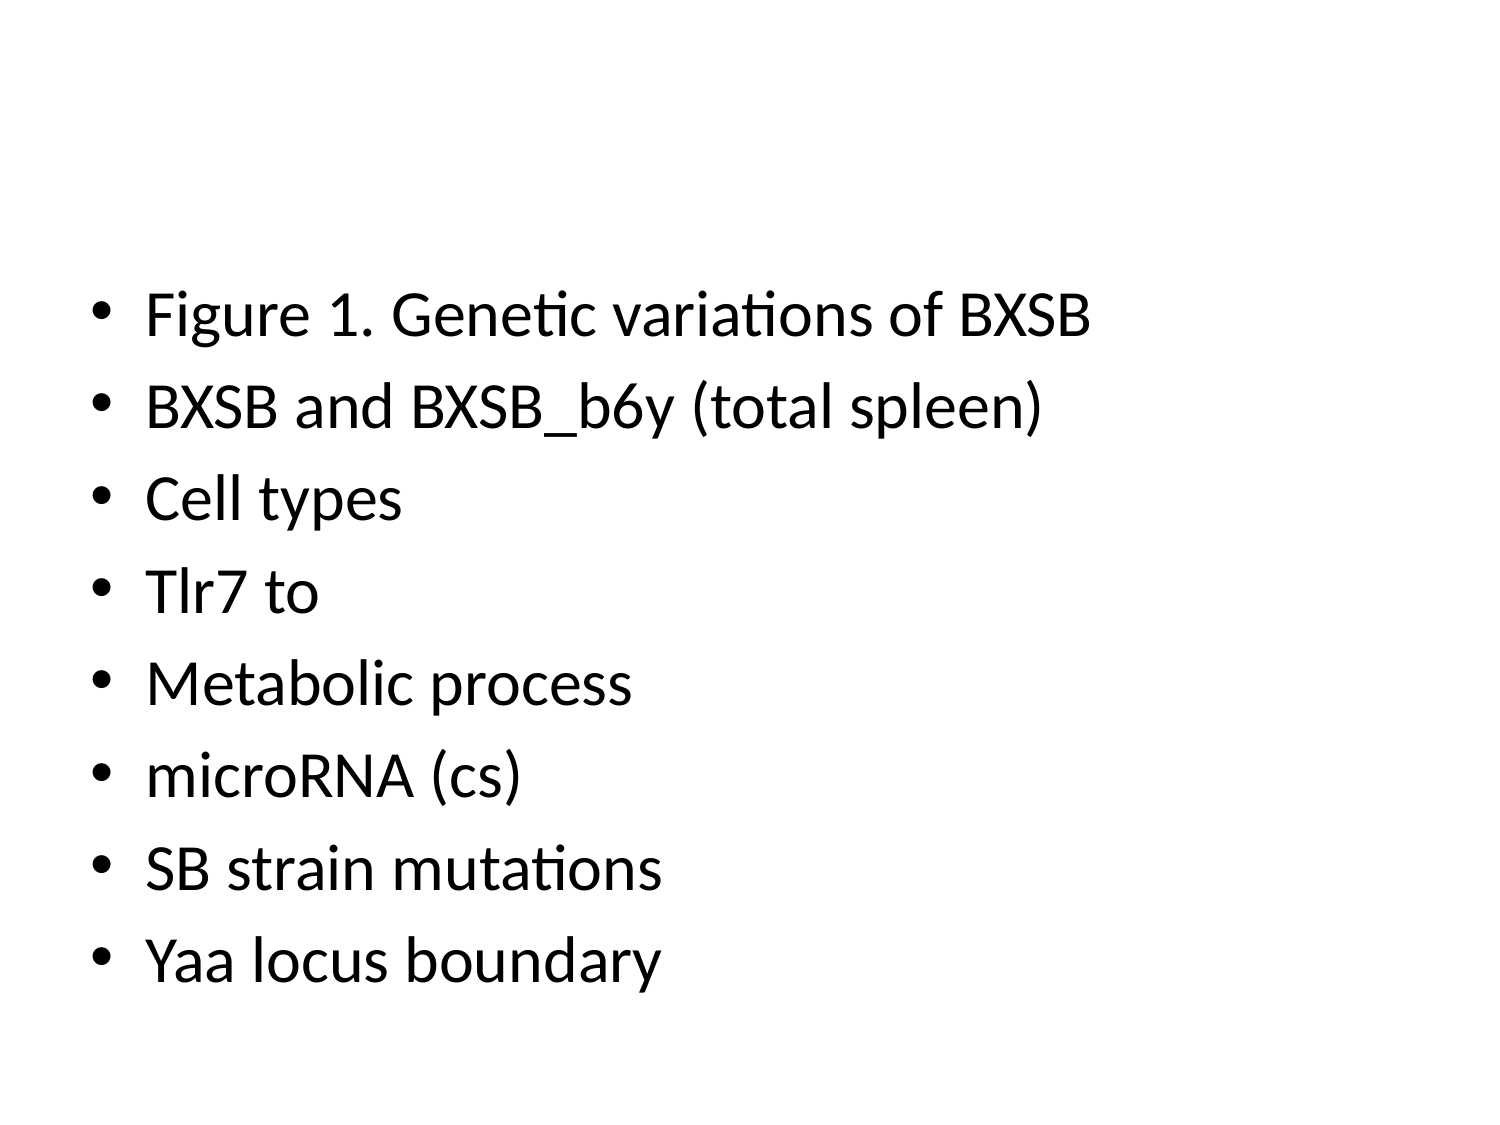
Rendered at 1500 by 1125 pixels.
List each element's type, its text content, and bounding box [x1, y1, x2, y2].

list Figure 1. Genetic variations of BXSB BXSB and BXSB_b6y (total spleen) Cell types Tlr7 to Metabolic process microRNA (cs) SB strain mutations Yaa locus boundary [75, 262, 1425, 1005]
